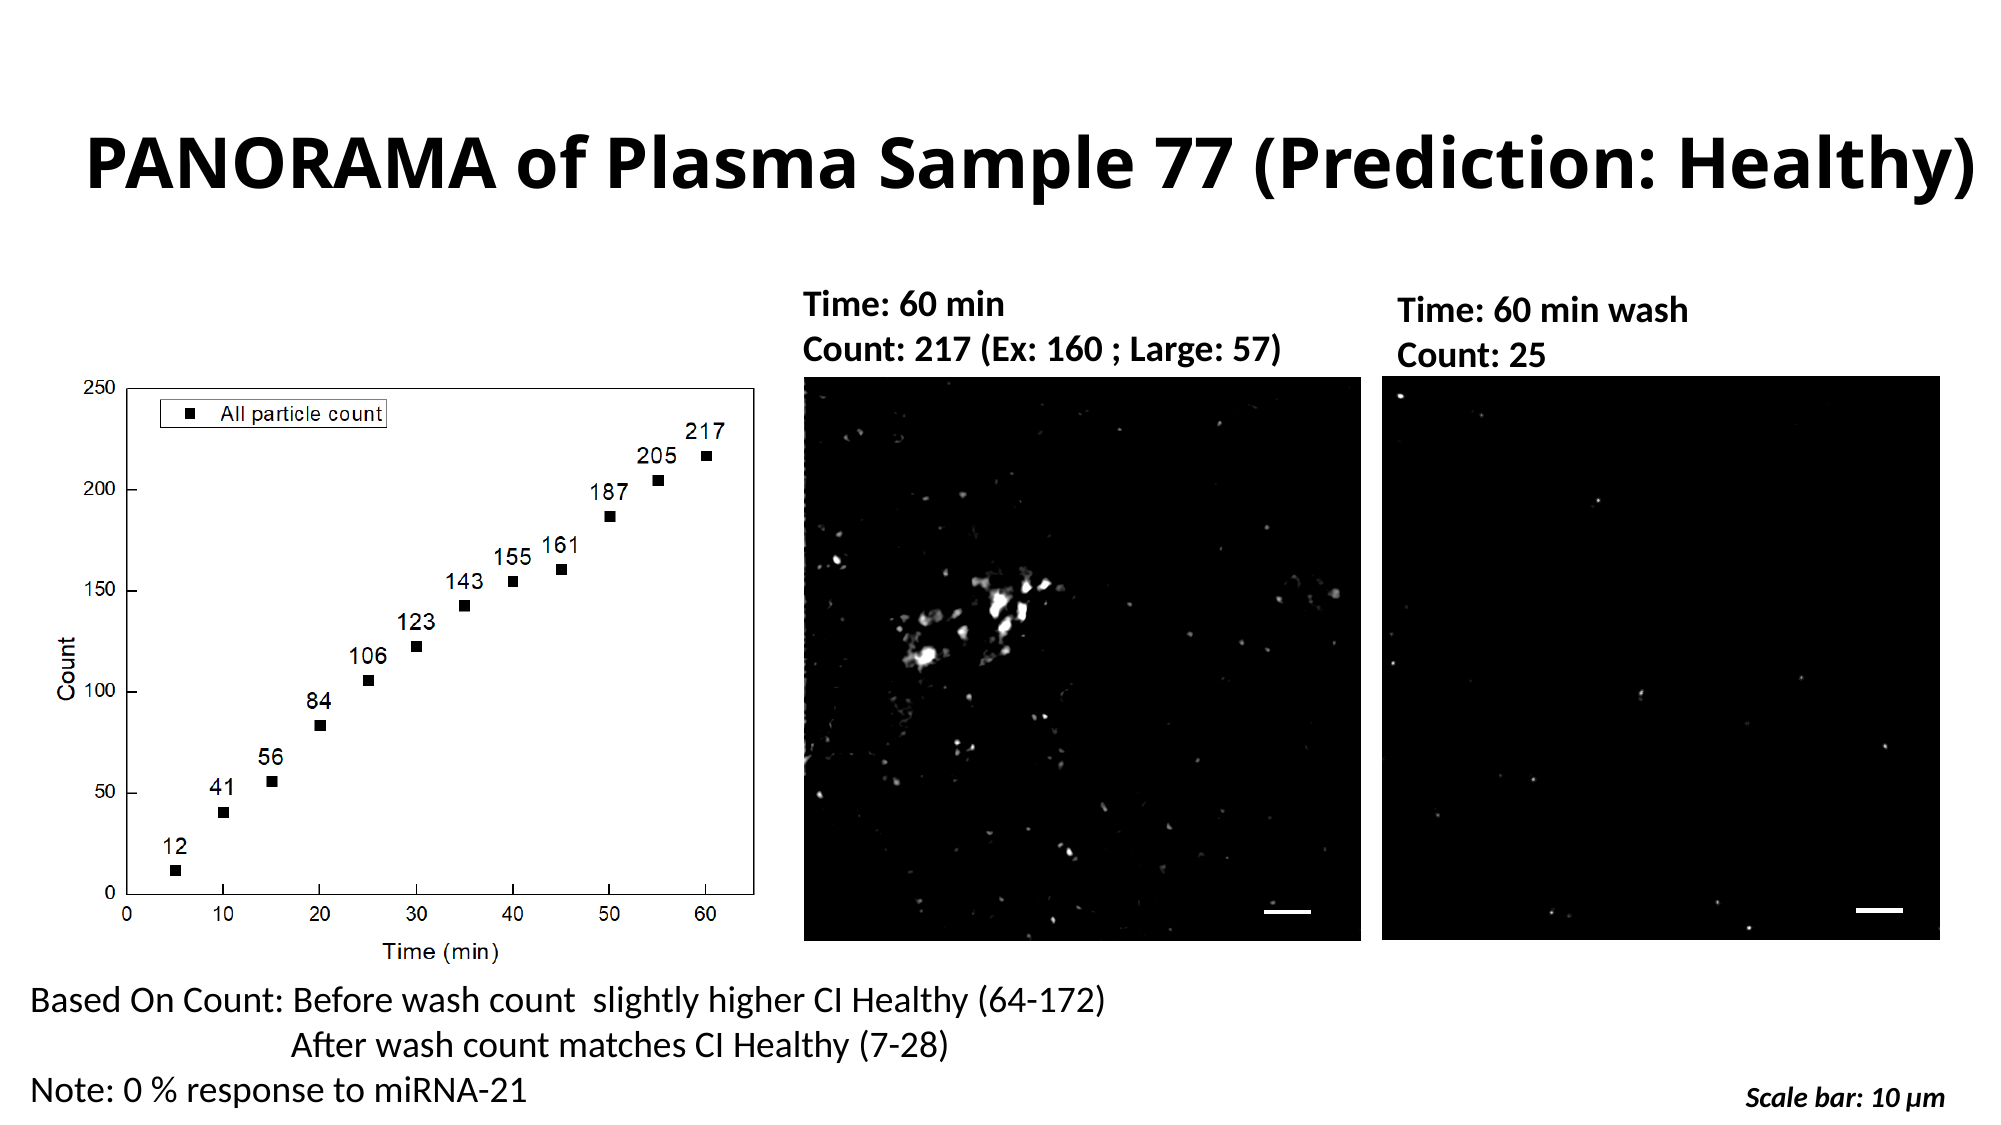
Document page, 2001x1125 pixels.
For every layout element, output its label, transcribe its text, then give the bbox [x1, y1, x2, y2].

text_box Based On Count: Before wash count slightly higher CI Healthy (64-172) After wash count matches CI Healthy (7-28) Note: 0 % response to miRNA-21 [15, 967, 1833, 1125]
picture [43, 363, 767, 982]
text_box Time: 60 min Count: 217 (Ex: 160 ; Large: 57) [788, 271, 1361, 377]
picture [804, 377, 1361, 941]
picture [1382, 376, 1940, 940]
text_box Time: 60 min wash Count: 25 [1382, 277, 1884, 376]
text_box Scale bar: 10 µm [1833, 1070, 2000, 1121]
text_box PANORAMA of Plasma Sample 77 (Prediction: Healthy) [70, 82, 2000, 249]
